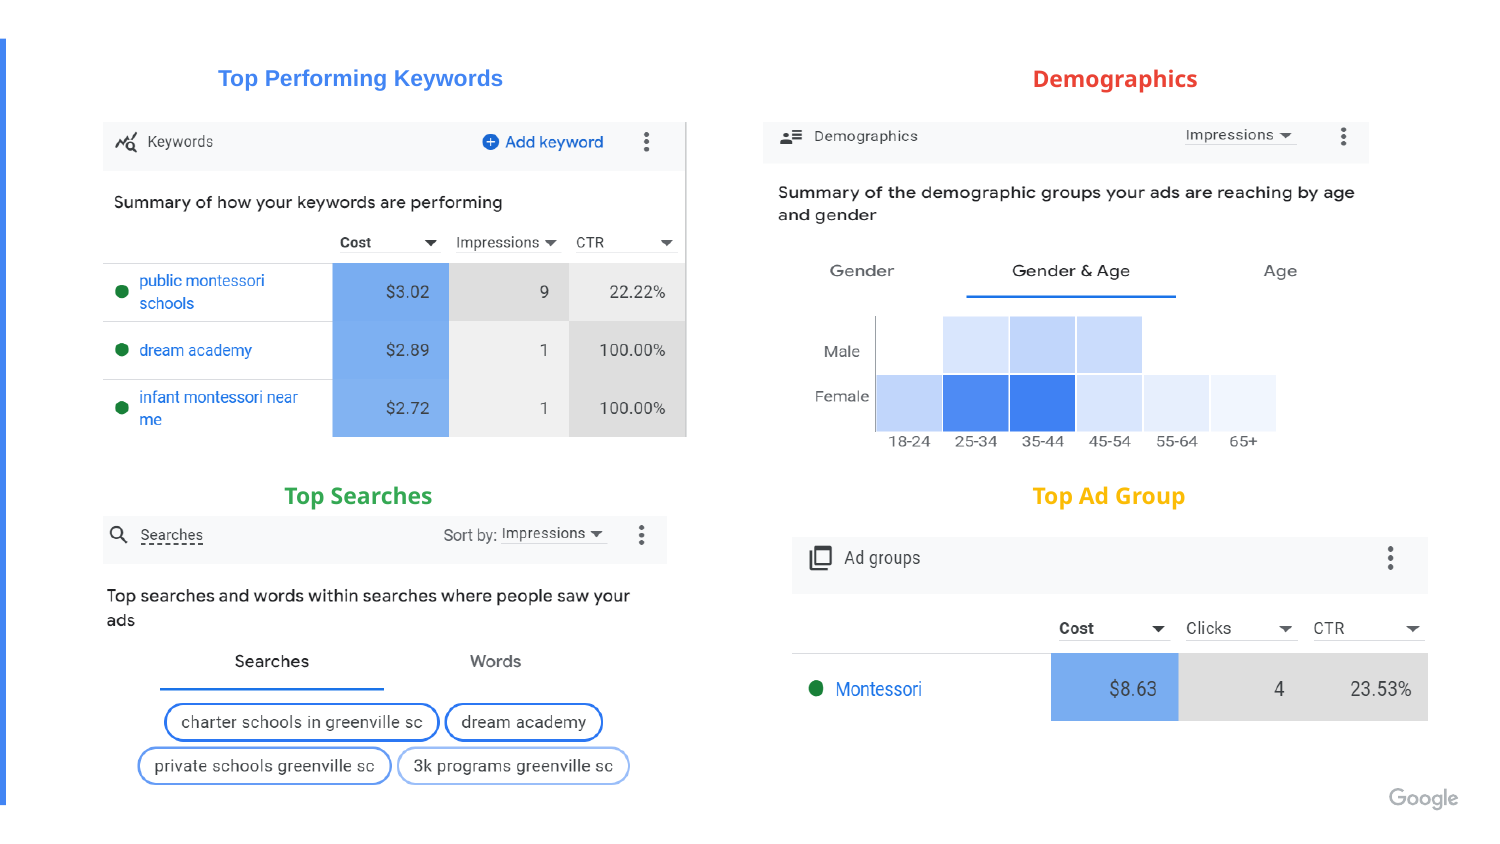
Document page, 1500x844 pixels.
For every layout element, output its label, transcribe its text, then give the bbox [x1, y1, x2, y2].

picture [792, 537, 1428, 721]
picture [103, 122, 687, 437]
text_box Demographics [1017, 56, 1468, 100]
text_box Top Ad Group [1017, 474, 1468, 517]
text_box Top Performing Keywords [203, 55, 654, 99]
picture [103, 516, 667, 789]
picture [763, 122, 1369, 455]
text_box Top Searches [269, 474, 720, 517]
